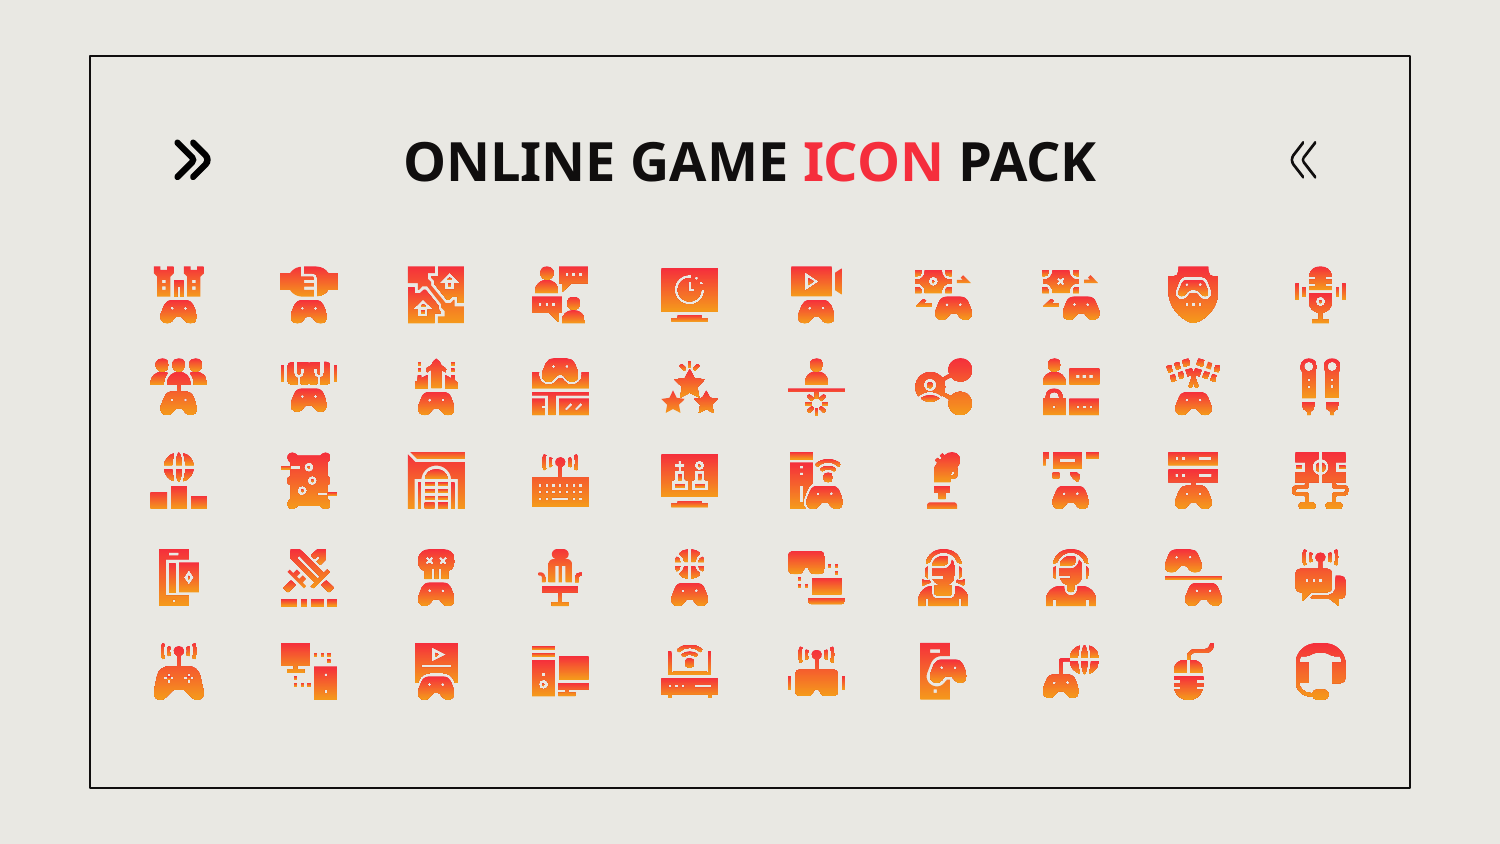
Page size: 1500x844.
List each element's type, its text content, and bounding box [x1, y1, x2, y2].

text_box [918, 548, 969, 607]
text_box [914, 269, 974, 321]
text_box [407, 266, 465, 324]
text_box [789, 451, 844, 510]
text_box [791, 266, 842, 324]
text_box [1042, 644, 1100, 699]
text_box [414, 642, 459, 700]
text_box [926, 451, 962, 510]
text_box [158, 548, 200, 607]
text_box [150, 451, 208, 510]
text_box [661, 267, 719, 322]
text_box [1168, 451, 1219, 510]
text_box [919, 642, 968, 700]
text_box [538, 548, 583, 607]
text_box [1289, 451, 1350, 510]
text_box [280, 361, 338, 412]
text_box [1164, 548, 1223, 607]
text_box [175, 140, 211, 179]
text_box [1042, 269, 1102, 321]
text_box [407, 451, 466, 510]
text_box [787, 358, 846, 416]
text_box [1173, 642, 1214, 701]
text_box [1042, 358, 1100, 416]
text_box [280, 452, 338, 510]
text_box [414, 358, 459, 416]
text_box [280, 548, 338, 607]
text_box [1045, 548, 1097, 607]
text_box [1289, 140, 1317, 179]
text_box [661, 644, 719, 699]
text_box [150, 357, 208, 416]
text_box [531, 645, 590, 697]
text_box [413, 548, 460, 607]
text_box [531, 358, 590, 416]
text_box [787, 550, 846, 605]
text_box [153, 642, 205, 700]
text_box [1297, 358, 1341, 416]
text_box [1295, 266, 1346, 324]
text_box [280, 642, 338, 700]
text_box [1295, 548, 1346, 607]
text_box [1042, 451, 1100, 510]
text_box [913, 357, 977, 416]
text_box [531, 453, 589, 508]
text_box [153, 266, 205, 324]
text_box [669, 548, 709, 607]
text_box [1166, 357, 1221, 416]
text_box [787, 645, 846, 697]
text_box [531, 266, 589, 324]
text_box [1168, 266, 1219, 324]
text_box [280, 266, 338, 324]
title ONLINE GAME ICON PACK [209, 112, 1291, 207]
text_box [661, 453, 719, 508]
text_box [661, 360, 719, 414]
text_box [1295, 642, 1346, 700]
